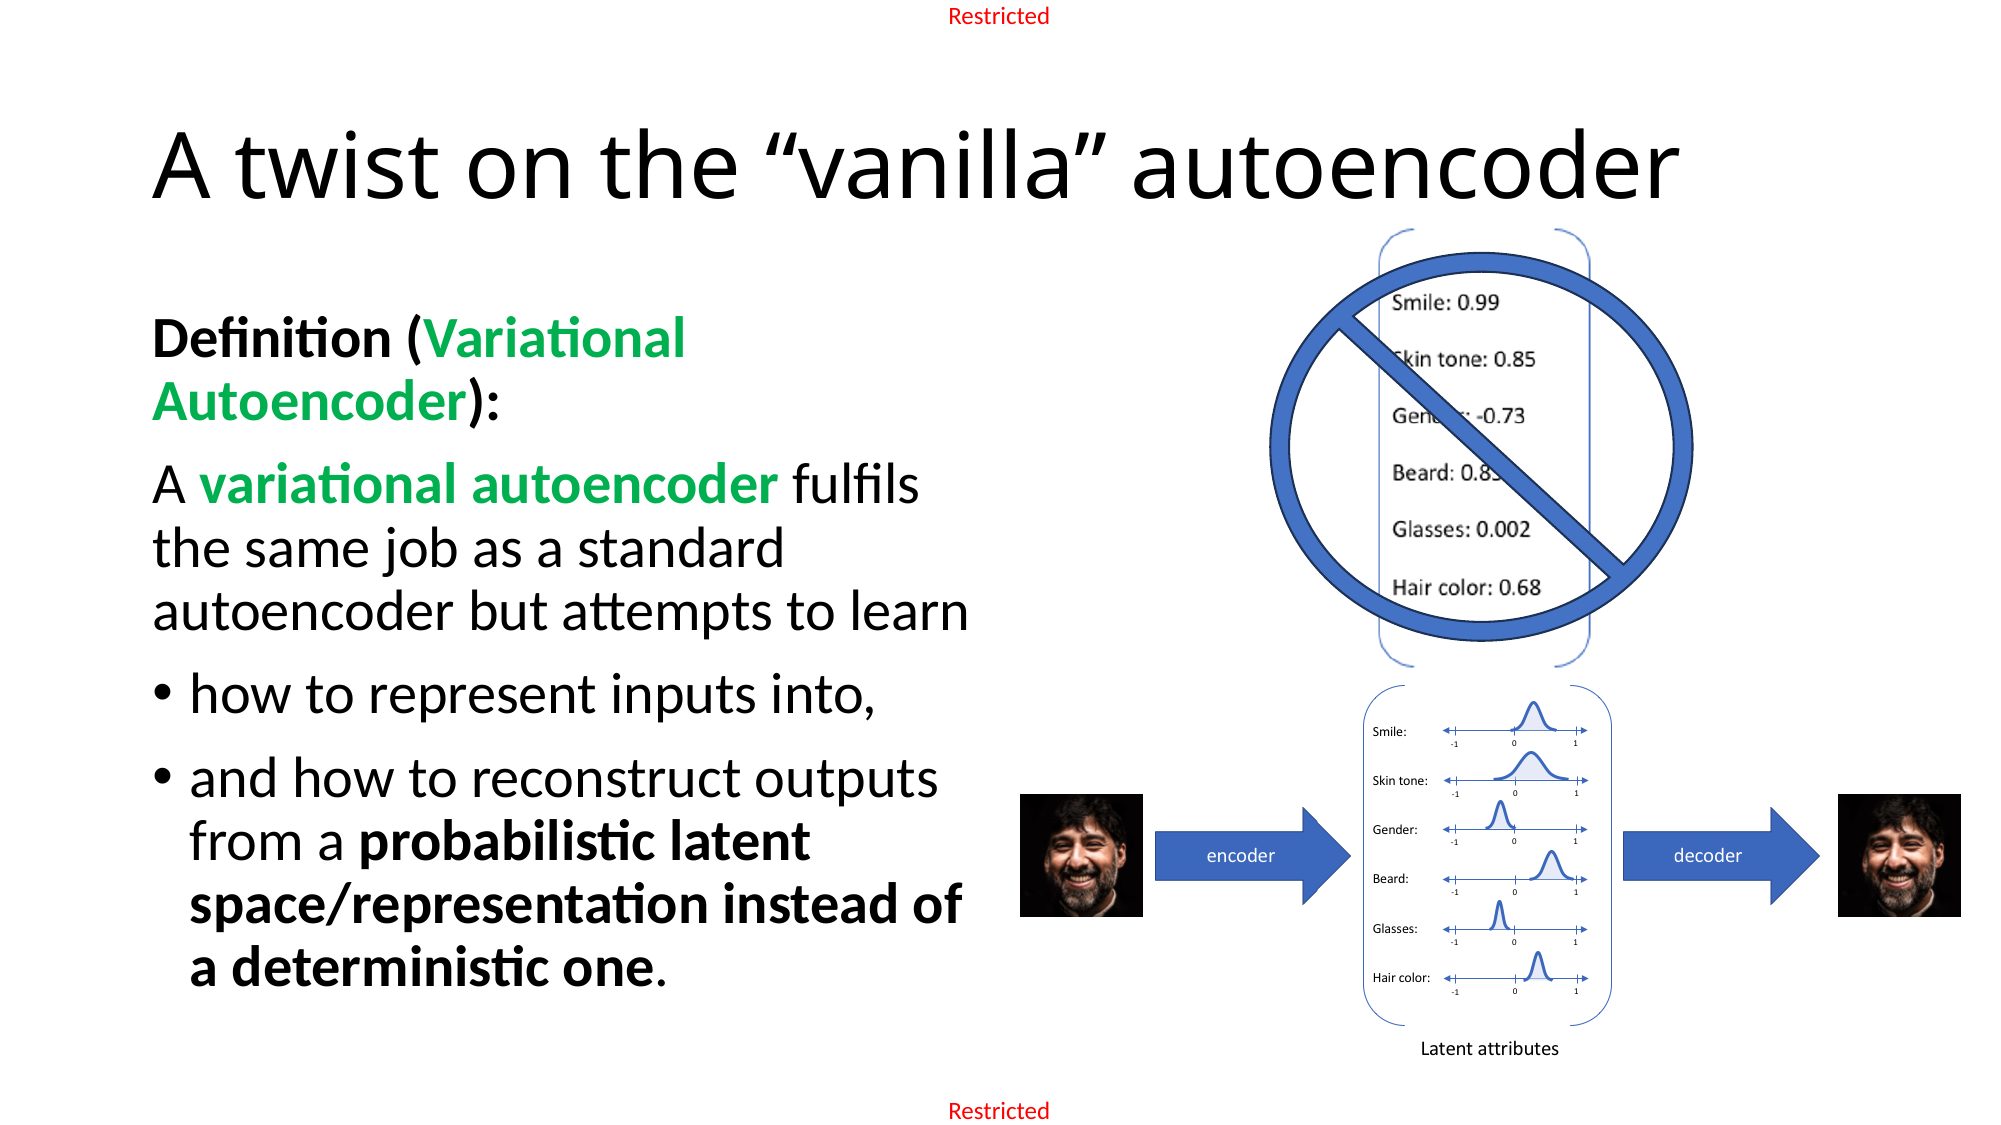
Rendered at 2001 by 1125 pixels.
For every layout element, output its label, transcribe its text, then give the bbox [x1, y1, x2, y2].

picture [1012, 216, 1969, 1066]
text_box [1269, 281, 1369, 613]
text_box [1594, 281, 1694, 613]
list Definition (Variational Autoencoder): A variational autoencoder fulfils the same job as a standard autoencoder but attempts to learn how to represent inputs into, and how to reconstruct outputs from a probabilistic latent space/representation instead of a deterministic one. [137, 299, 988, 1125]
title A twist on the “vanilla” autoencoder [137, 59, 1863, 278]
